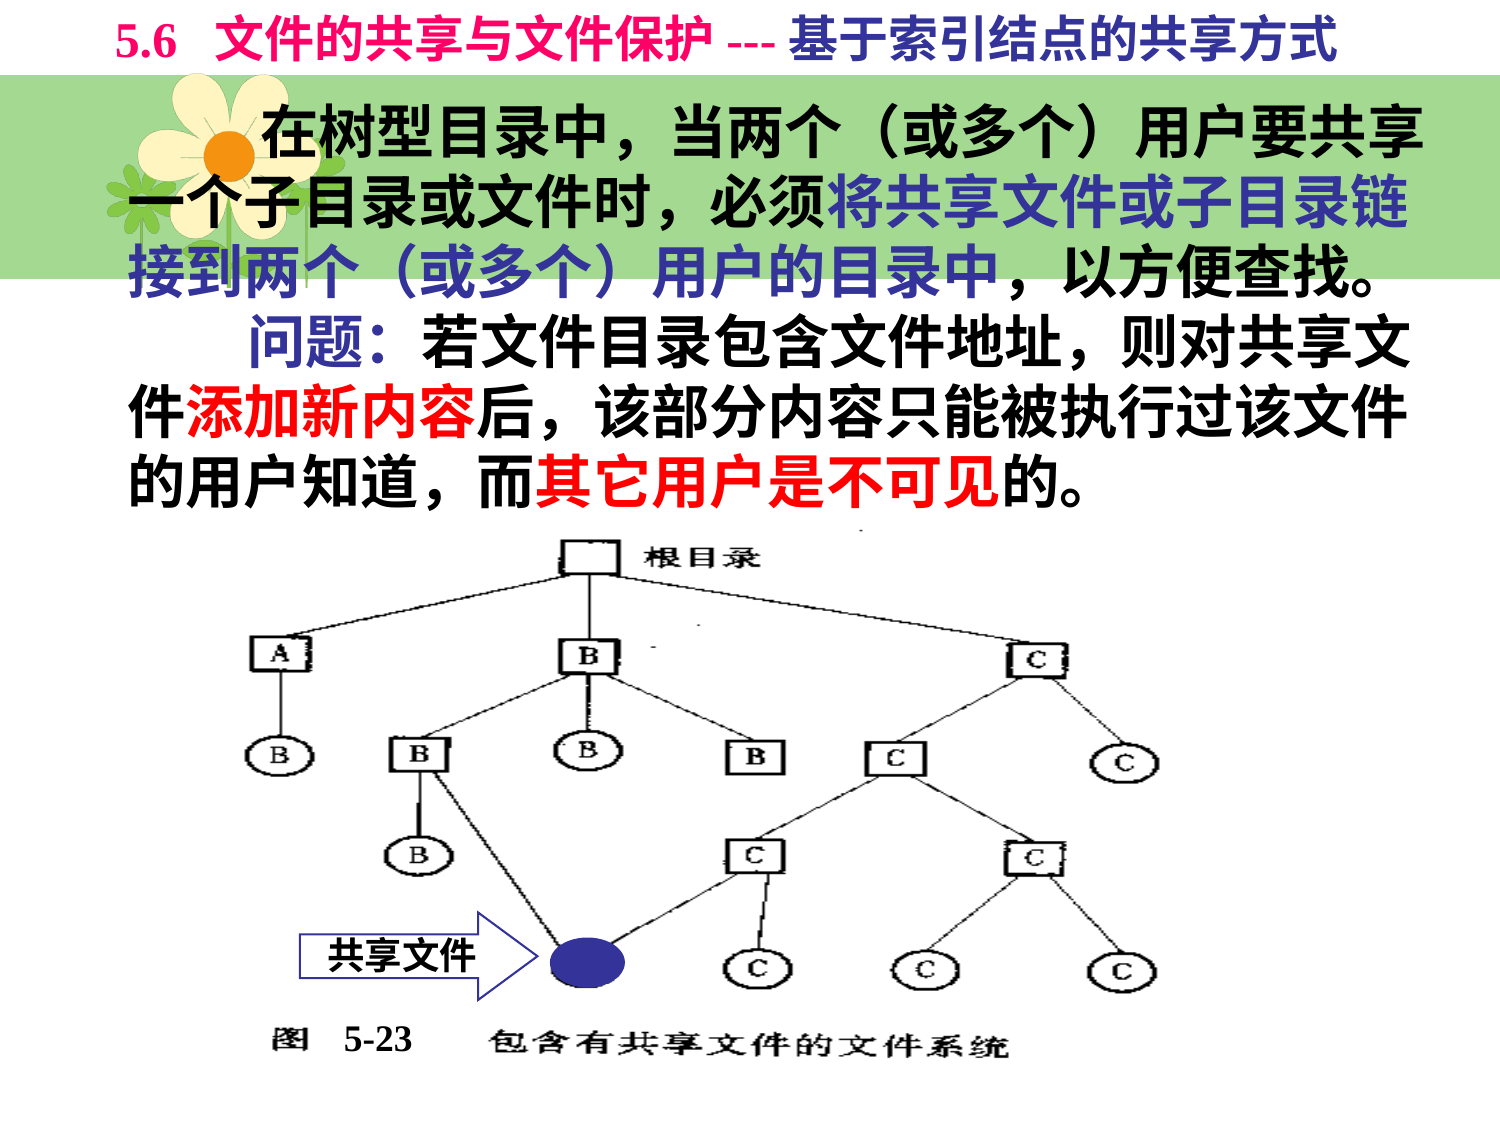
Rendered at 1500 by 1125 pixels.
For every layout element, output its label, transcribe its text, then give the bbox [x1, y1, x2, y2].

text_box 5.6 文件的共享与文件保护---基于索引结点的共享方式 [99, 0, 1500, 75]
text_box 在树型目录中，当两个（或多个）用户要共享一个子目录或文件时，必须将共享文件或子目录链接到两个（或多个）用户的目录中，以方便查找。 问题：若文件目录包含文件地址，则对共享文件添加新内容后，该部分内容只能被执行过该文件的用户知道，而其它用户是不可见的。 [112, 87, 1475, 523]
picture [0, 0, 1500, 288]
picture [162, 515, 1313, 1125]
